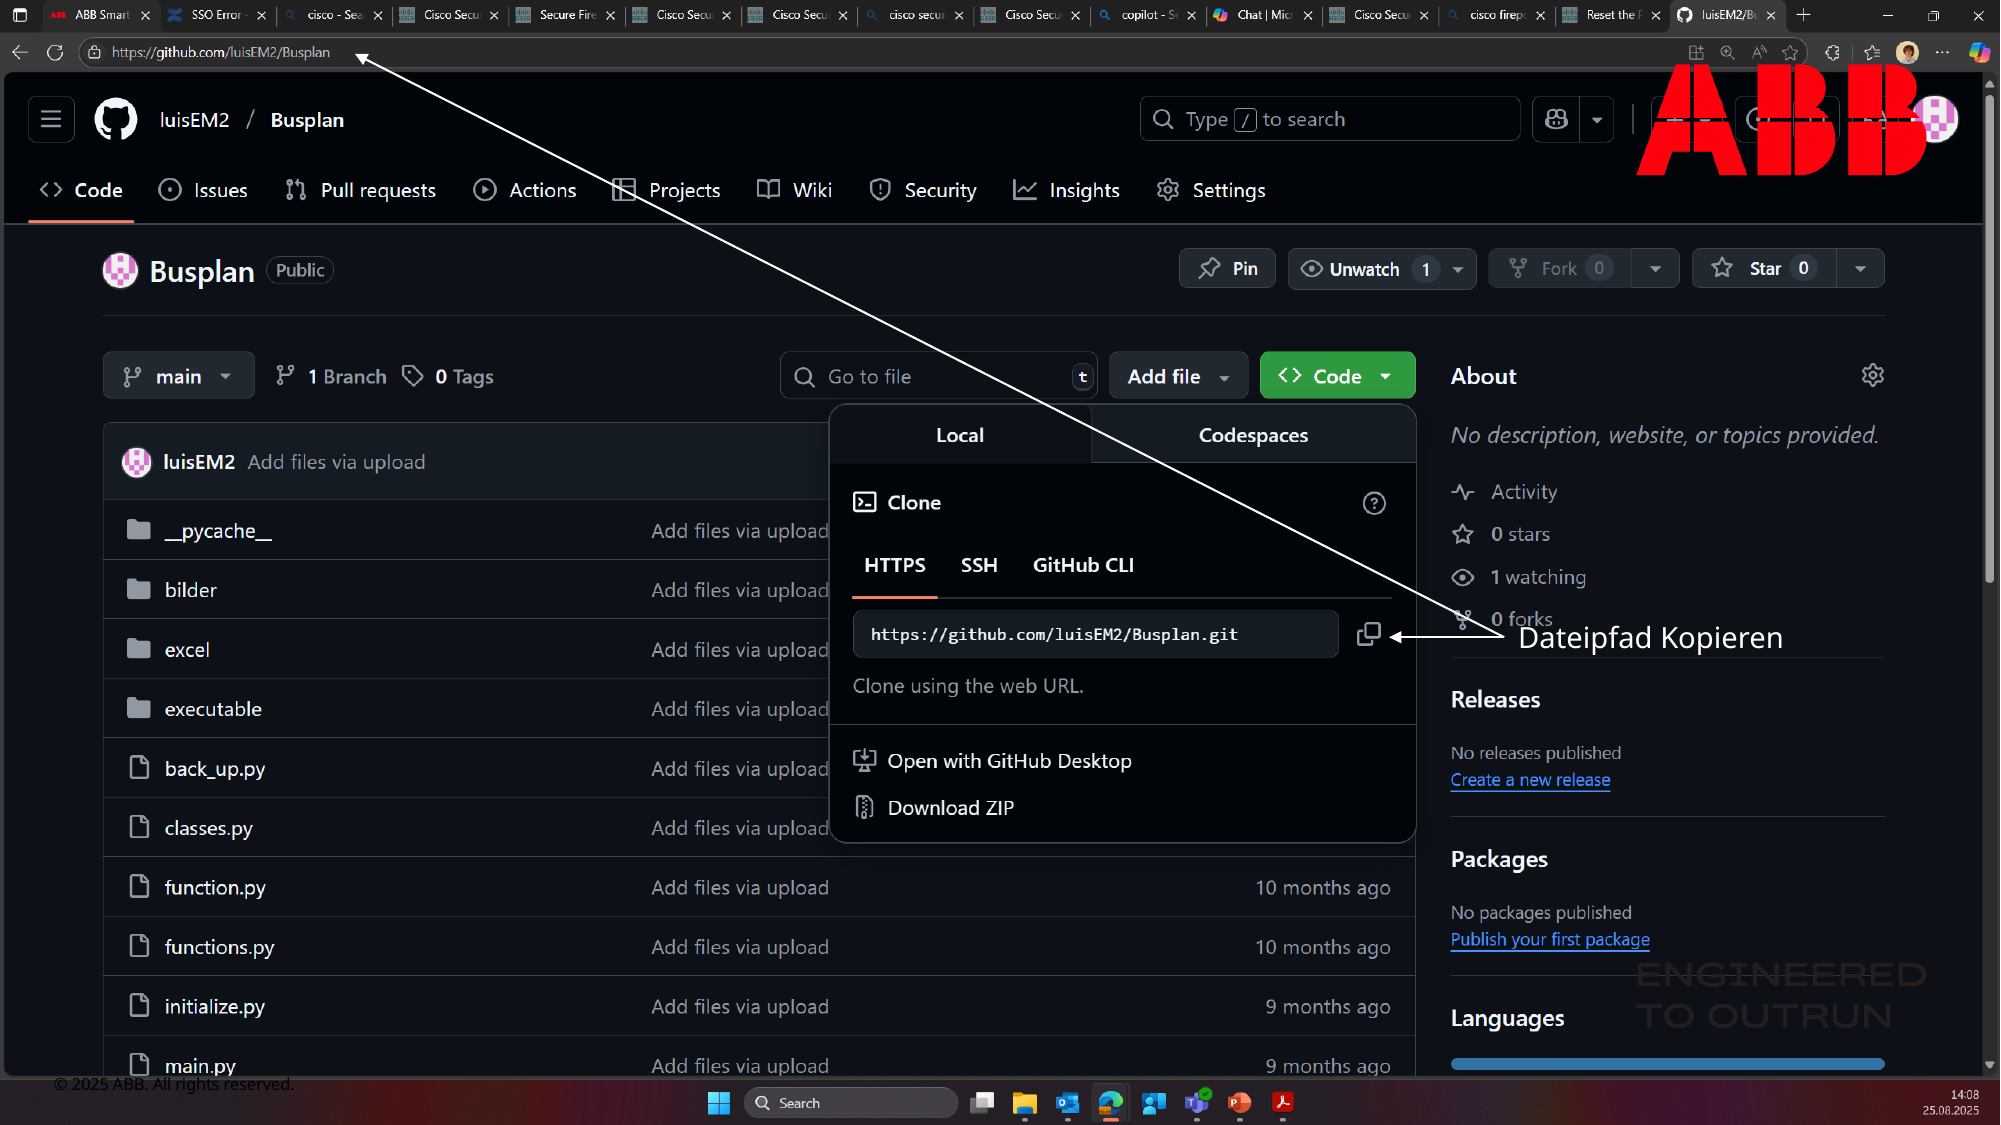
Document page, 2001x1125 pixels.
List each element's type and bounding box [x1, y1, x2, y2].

text_box [354, 53, 1505, 638]
picture [0, 0, 2000, 1125]
